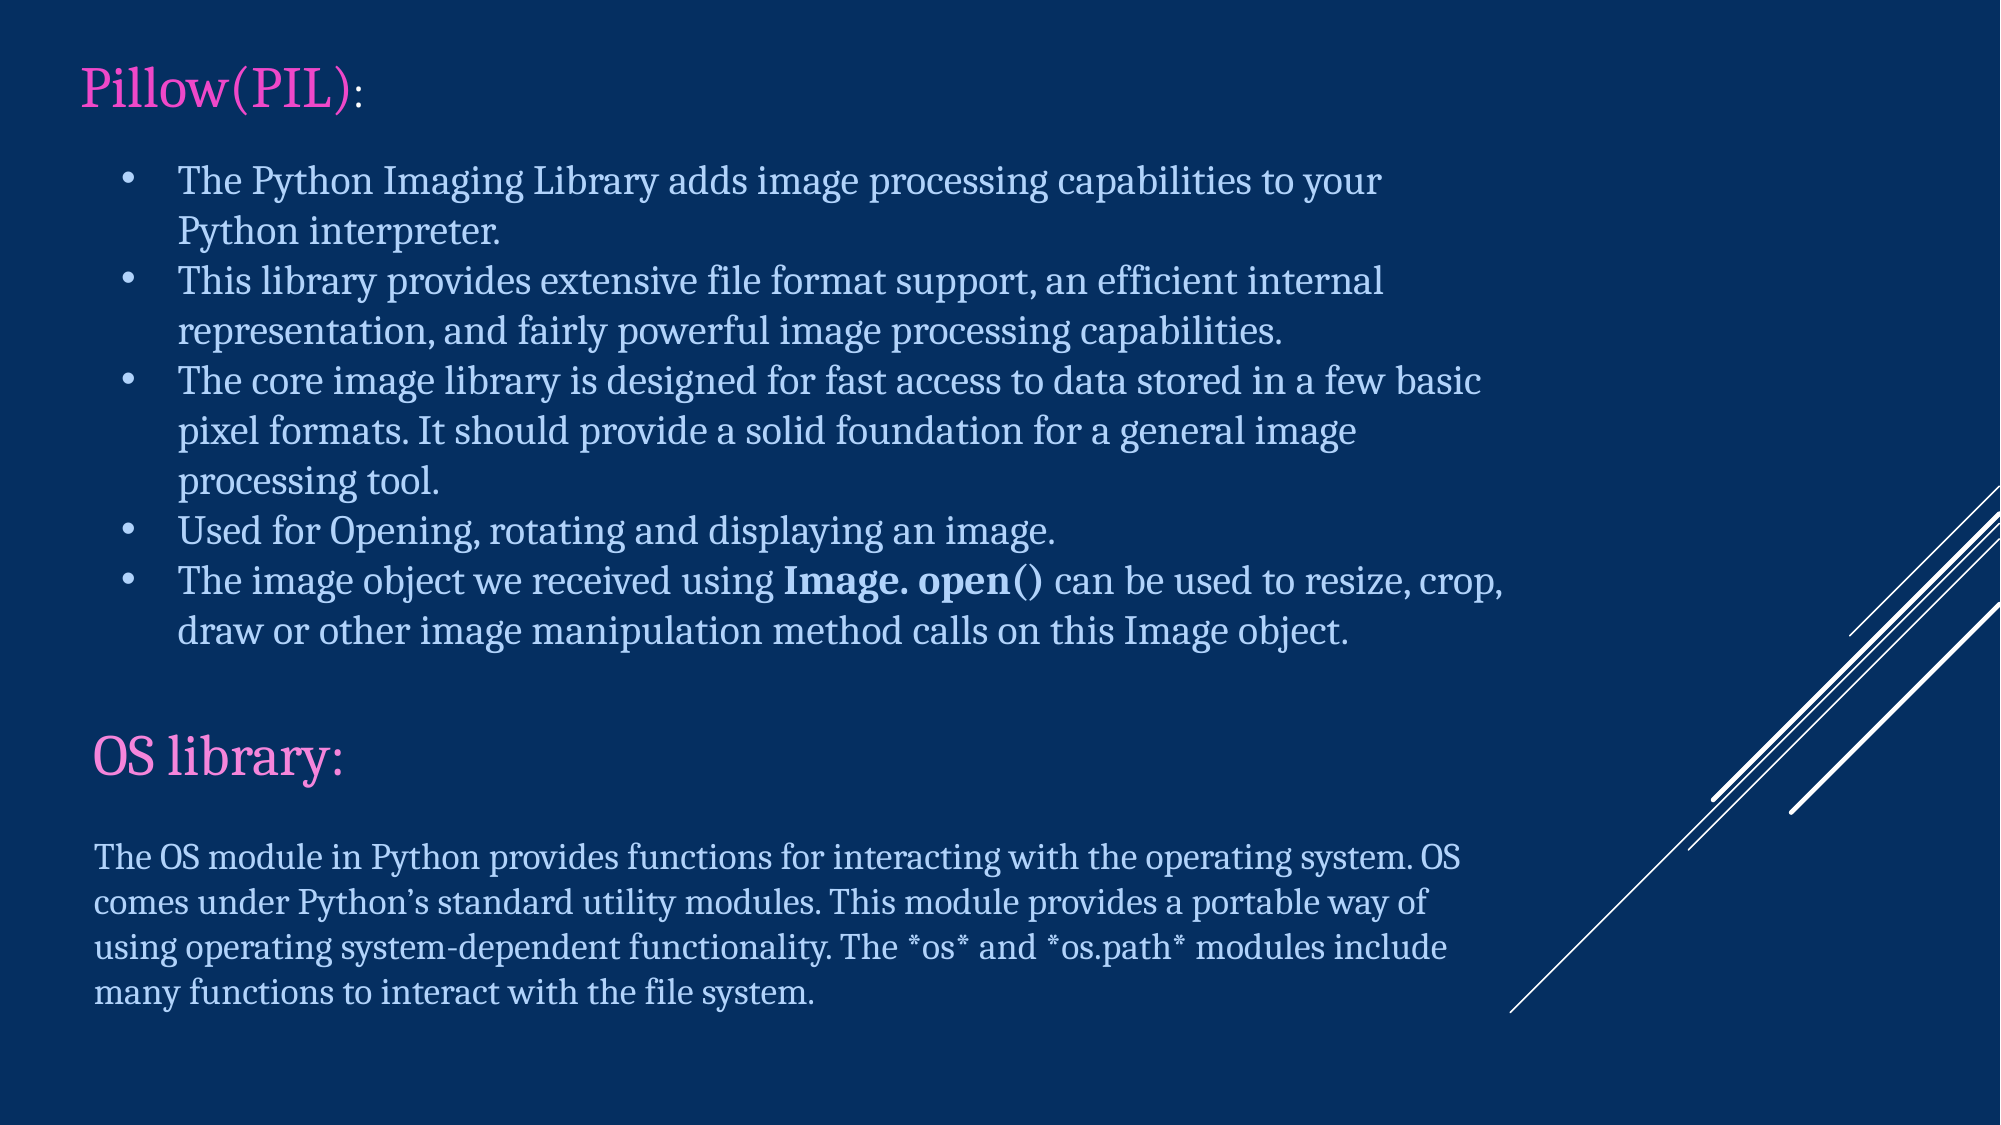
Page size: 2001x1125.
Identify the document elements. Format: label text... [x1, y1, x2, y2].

text_box The Python Imaging Library adds image processing capabilities to your Python interpreter. This library provides extensive file format support, an efficient internal representation, and fairly powerful image processing capabilities. The core image library is designed for fast access to data stored in a few basic pixel formats. It should provide a solid foundation for a general image processing tool. Used for Opening, rotating and displaying an image. The image object we received using Image. open() can be used to resize, crop, draw or other image manipulation method calls on this Image object. [106, 145, 1528, 661]
text_box OS library: The OS module in Python provides functions for interacting with the operating system. OS comes under Python’s standard utility modules. This module provides a portable way of using operating system-dependent functionality. The *os* and *os.path* modules include many functions to interact with the file system. [78, 709, 1528, 1020]
text_box Pillow(PIL): [65, 41, 1286, 127]
